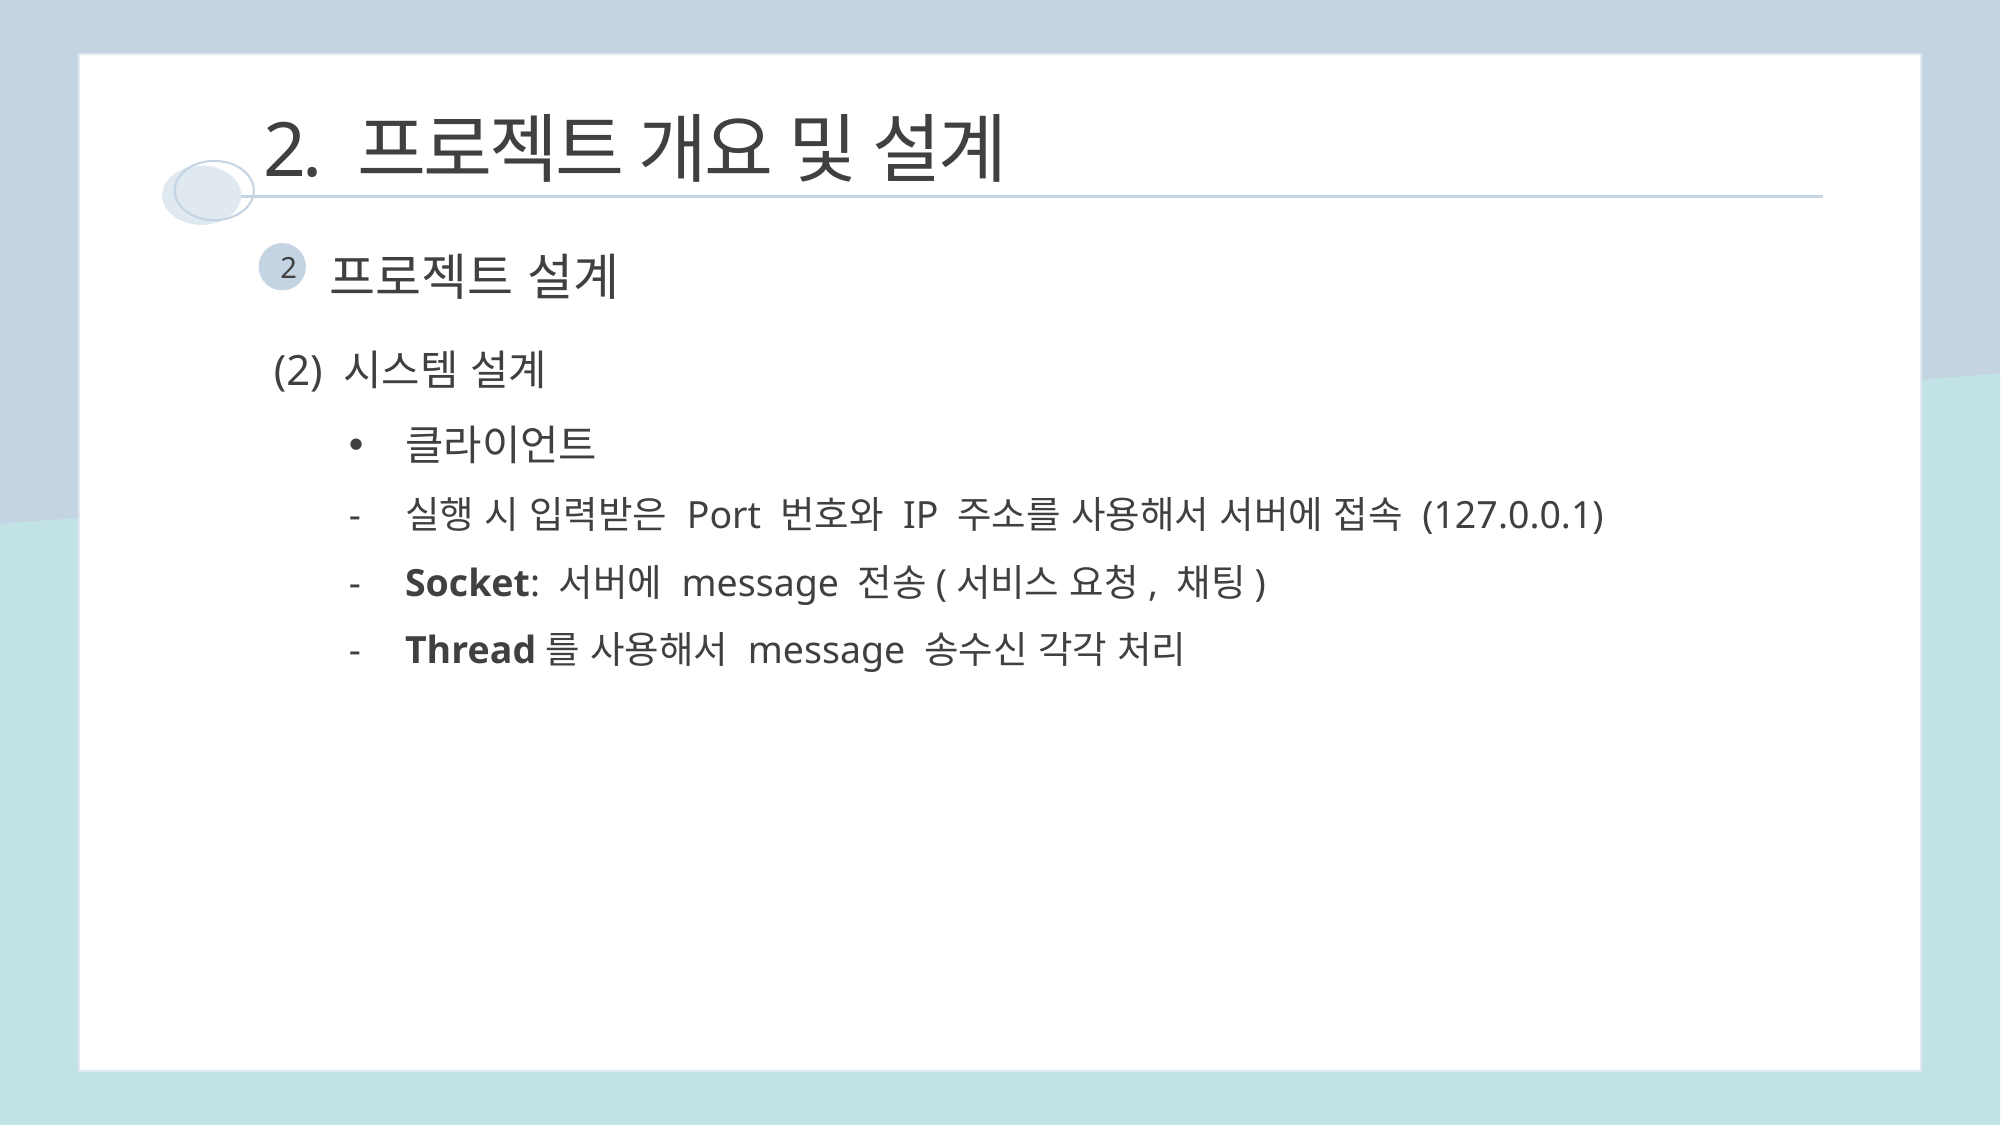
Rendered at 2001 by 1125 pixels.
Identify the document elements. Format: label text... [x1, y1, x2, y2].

text_box 2. 프로젝트 개요 및 설계 [248, 93, 1022, 199]
text_box 프로젝트 설계 [255, 208, 1496, 313]
text_box (2) 시스템 설계 클라이언트 실행 시 입력받은 Port 번호와 IP 주소를 사용해서 서버에 접속 (127.0.0.1) Socket: 서버에 message 전송(서비스 요청, 채팅) Thread를 사용해서 message 송수신 각각 처리 [258, 311, 1807, 679]
text_box 2 [256, 240, 308, 293]
